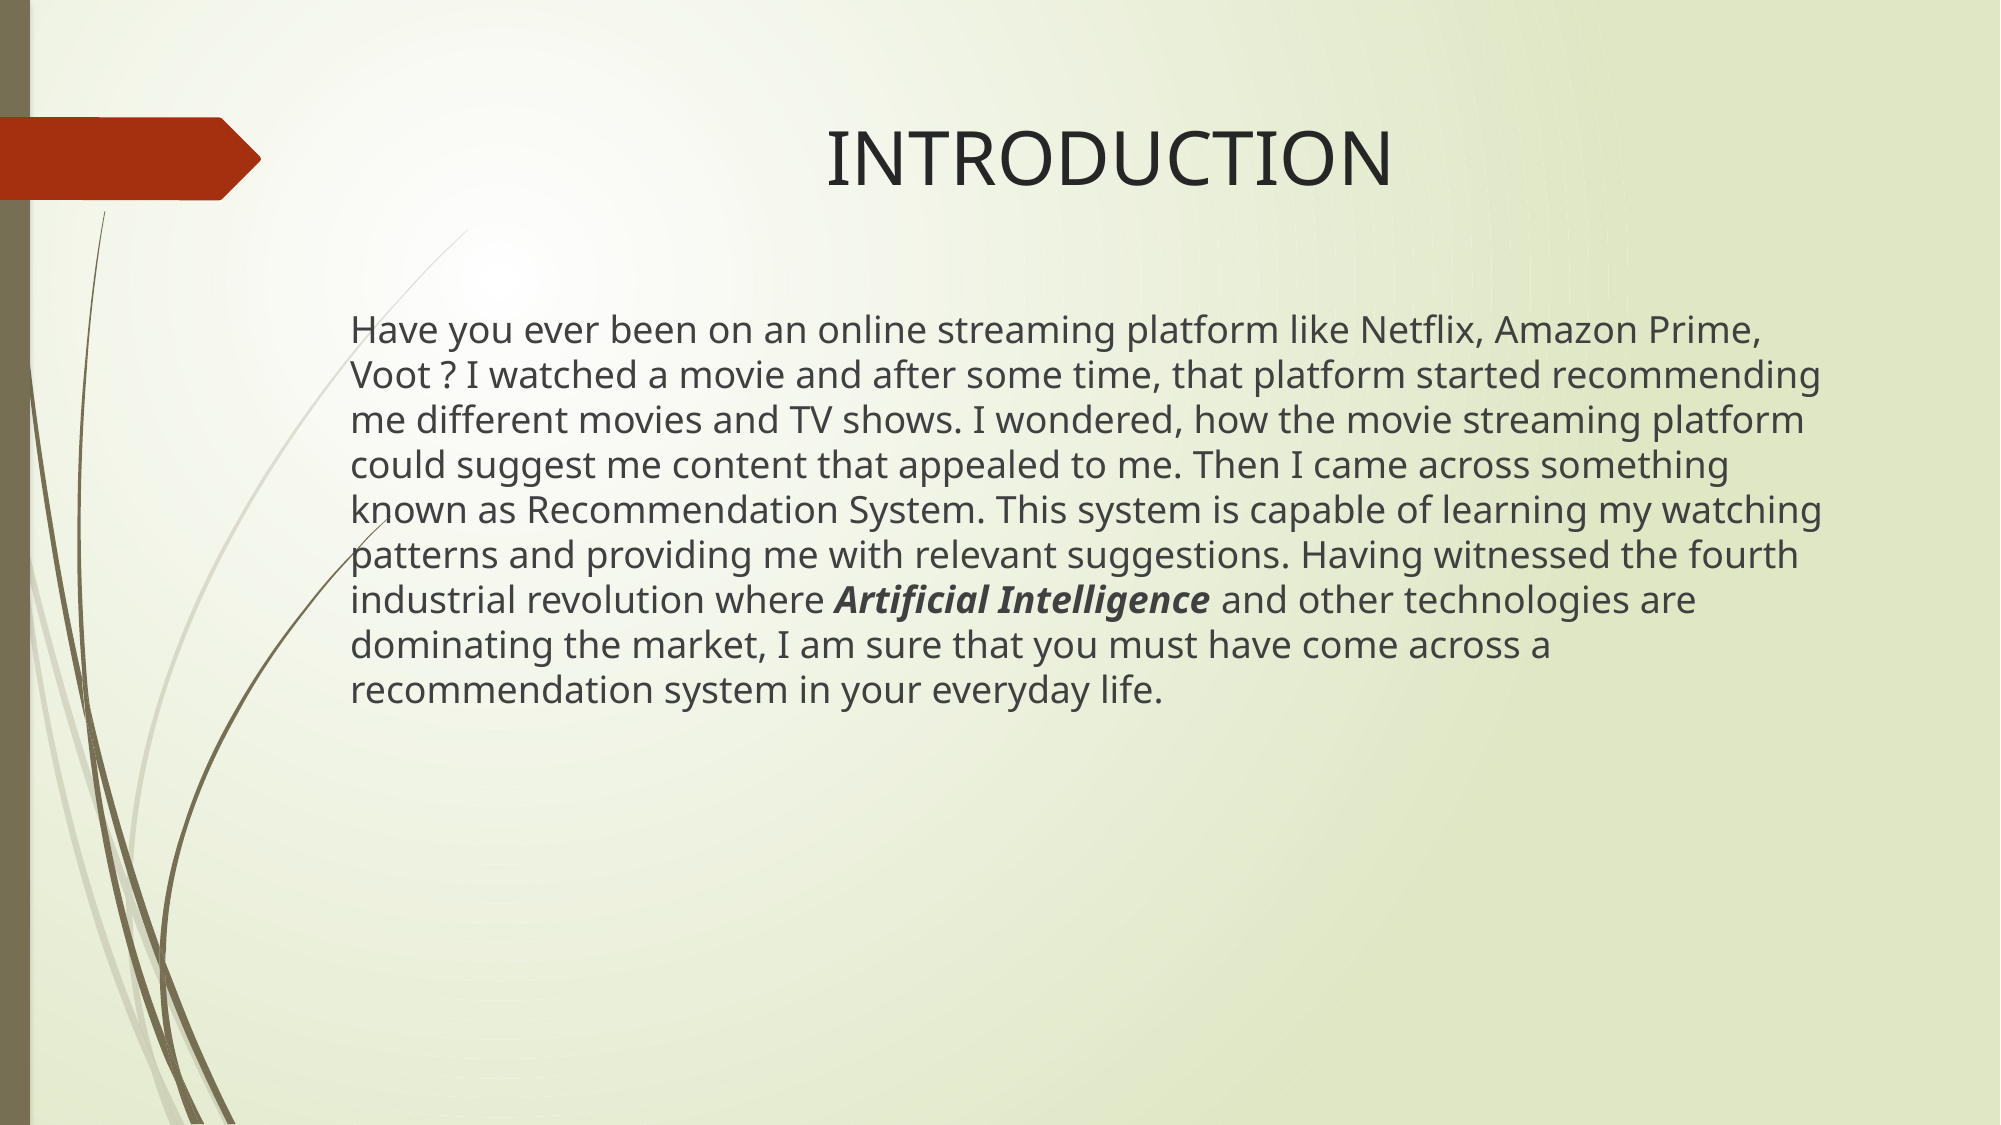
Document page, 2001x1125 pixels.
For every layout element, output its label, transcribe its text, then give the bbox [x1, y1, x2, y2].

list Have you ever been on an online streaming platform like Netflix, Amazon Prime, Voot ? I watched a movie and after some time, that platform started recommending me different movies and TV shows. I wondered, how the movie streaming platform could suggest me content that appealed to me. Then I came across something known as Recommendation System. This system is capable of learning my watching patterns and providing me with relevant suggestions. Having witnessed the fourth industrial revolution where Artificial Intelligence and other technologies are dominating the market, I am sure that you must have come across a recommendation system in your everyday life. [335, 298, 1864, 993]
title INTRODUCTION [335, 102, 1888, 230]
